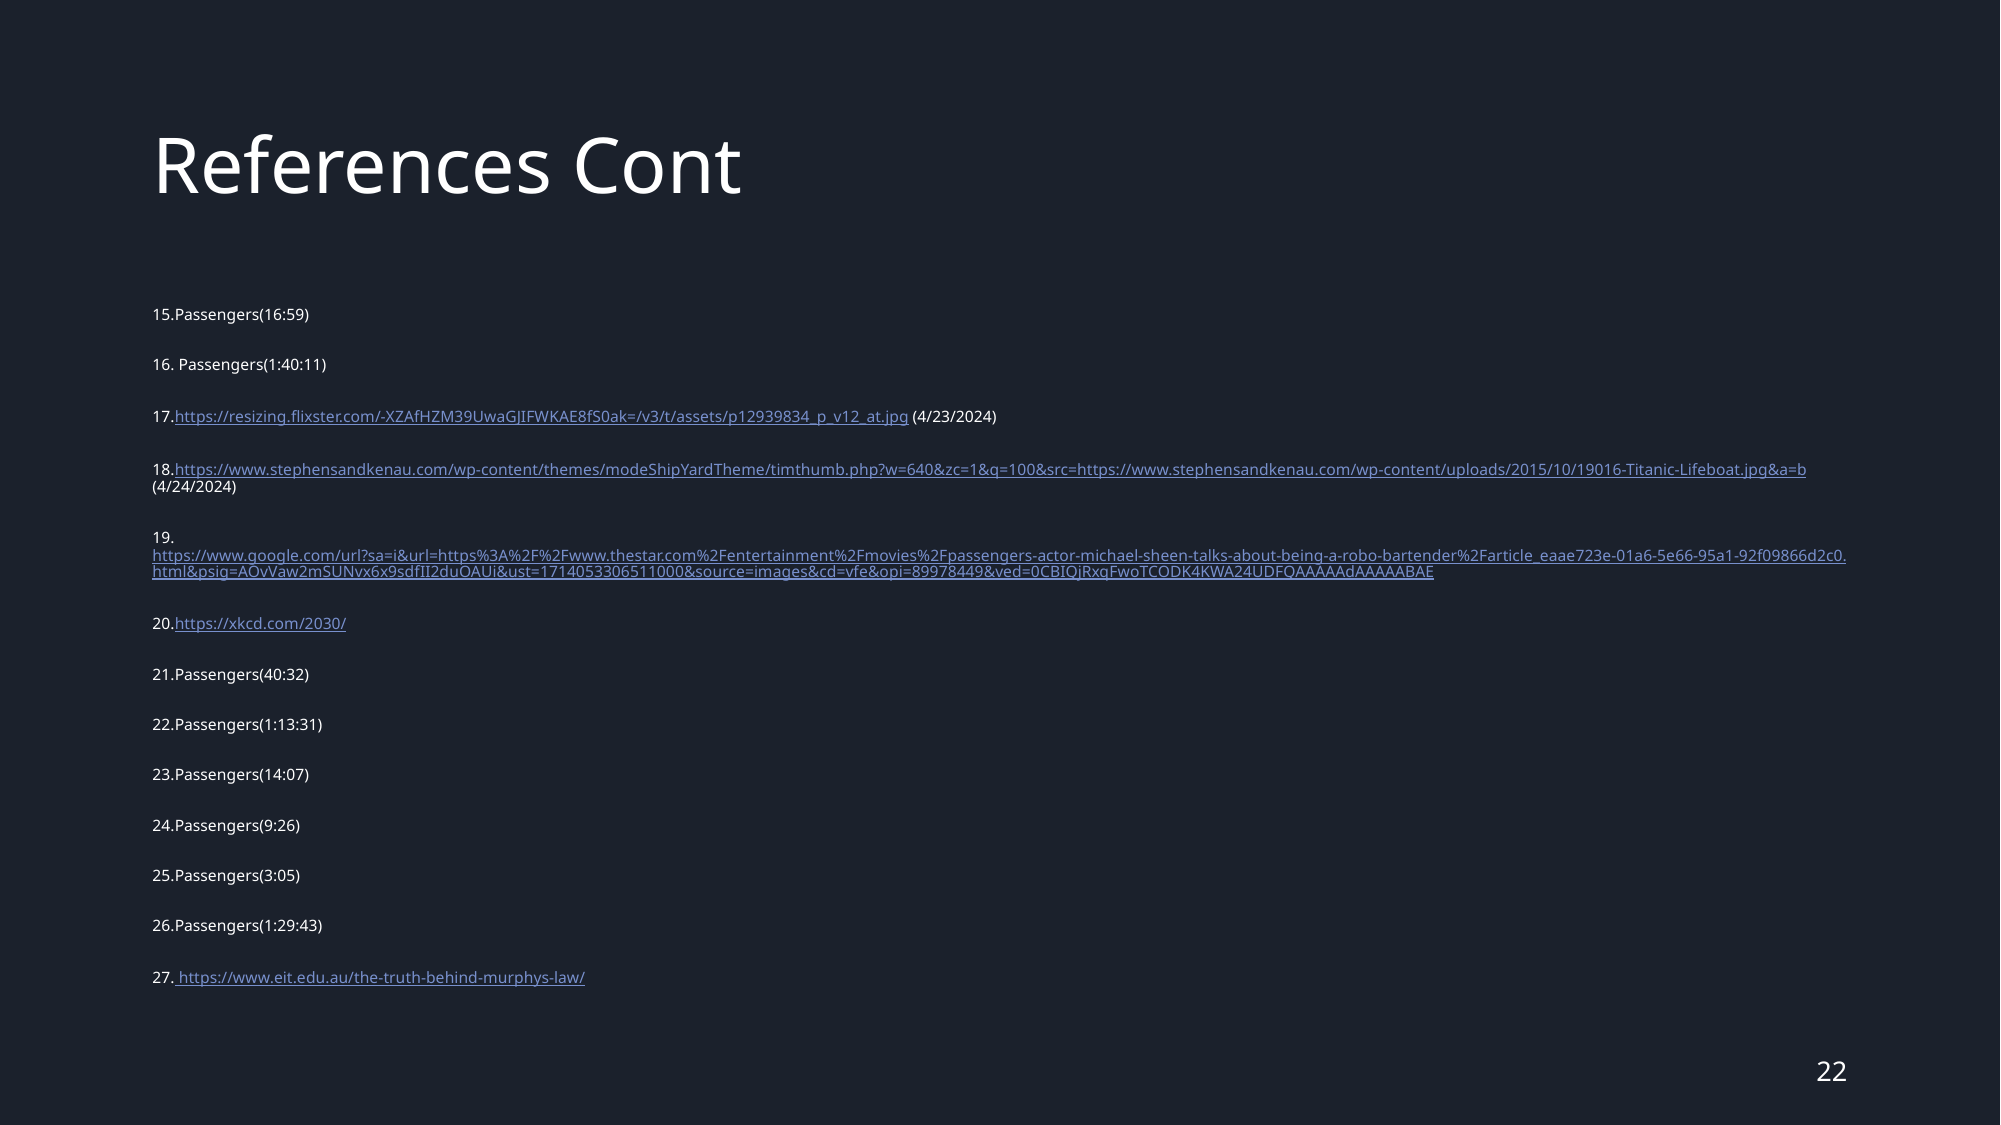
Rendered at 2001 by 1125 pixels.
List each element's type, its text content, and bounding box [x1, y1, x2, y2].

slide_number ‹#› [1412, 1042, 1863, 1103]
list 15.Passengers(16:59) 16. Passengers(1:40:11) 17.https://resizing.flixster.com/-XZAfHZM39UwaGJIFWKAE8fS0ak=/v3/t/assets/p12939834_p_v12_at.jpg (4/23/2024) 18.https://www.stephensandkenau.com/wp-content/themes/modeShipYardTheme/timthumb.php?w=640&zc=1&q=100&src=https://www.stephensandkenau.com/wp-content/uploads/2015/10/19016-Titanic-Lifeboat.jpg&a=b (4/24/2024) 19. https://www.google.com/url?sa=i&url=https%3A%2F%2Fwww.thestar.com%2Fentertainment%2Fmovies%2Fpassengers-actor-michael-sheen-talks-about-being-a-robo-bartender%2Farticle_eaae723e-01a6-5e66-95a1-92f09866d2c0.html&psig=AOvVaw2mSUNvx6x9sdfII2duOAUi&ust=1714053306511000&source=images&cd=vfe&opi=89978449&ved=0CBIQjRxqFwoTCODK4KWA24UDFQAAAAAdAAAAABAE 20.https://xkcd.com/2030/ 21.Passengers(40:32) 22.Passengers(1:13:31) 23.Passengers(14:07) 24.Passengers(9:26) 25.Passengers(3:05) 26.Passengers(1:29:43) 27. https://www.eit.edu.au/the-truth-behind-murphys-law/ [137, 299, 1863, 1014]
title References Cont [137, 59, 1863, 278]
